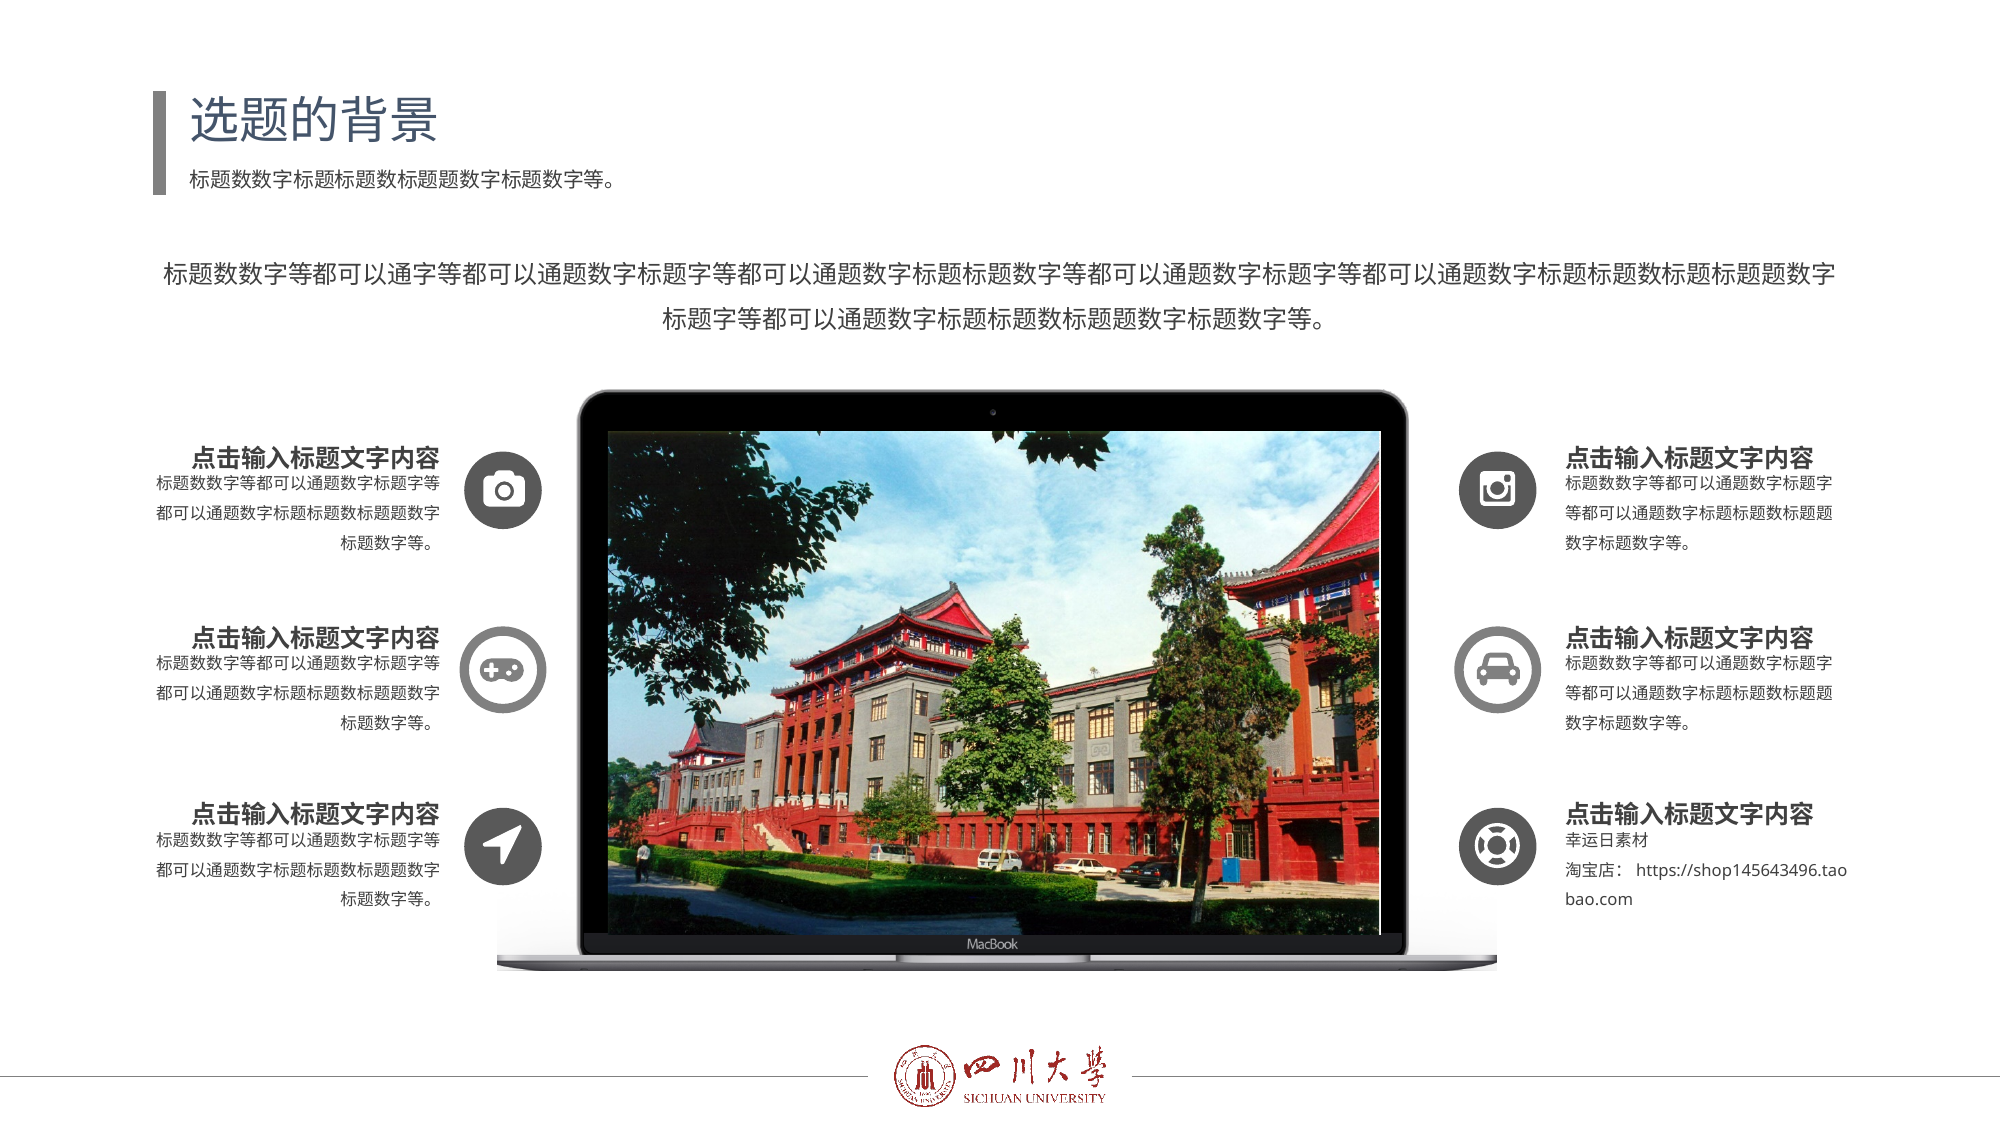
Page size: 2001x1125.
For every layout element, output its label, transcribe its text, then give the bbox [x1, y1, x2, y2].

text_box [174, 92, 740, 200]
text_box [1557, 442, 1858, 558]
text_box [138, 798, 449, 912]
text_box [497, 385, 1498, 971]
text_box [1498, 451, 1537, 530]
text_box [1498, 631, 1537, 709]
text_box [1557, 622, 1858, 736]
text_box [464, 807, 497, 886]
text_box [1498, 807, 1537, 886]
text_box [138, 622, 449, 736]
text_box [153, 91, 166, 195]
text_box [464, 451, 497, 530]
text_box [464, 631, 497, 709]
text_box 标题数数字等都可以通字等都可以通题数字标题字等都可以通题数字标题标题数字等都可以通题数字标题字等都可以通题数字标题标题数标题标题题数字标题字等都可以通题数字标题标题数标题题数字标题数字等。 [141, 235, 1860, 341]
picture [893, 1045, 1106, 1107]
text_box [138, 442, 449, 556]
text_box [1557, 798, 1858, 912]
picture [607, 431, 1380, 935]
